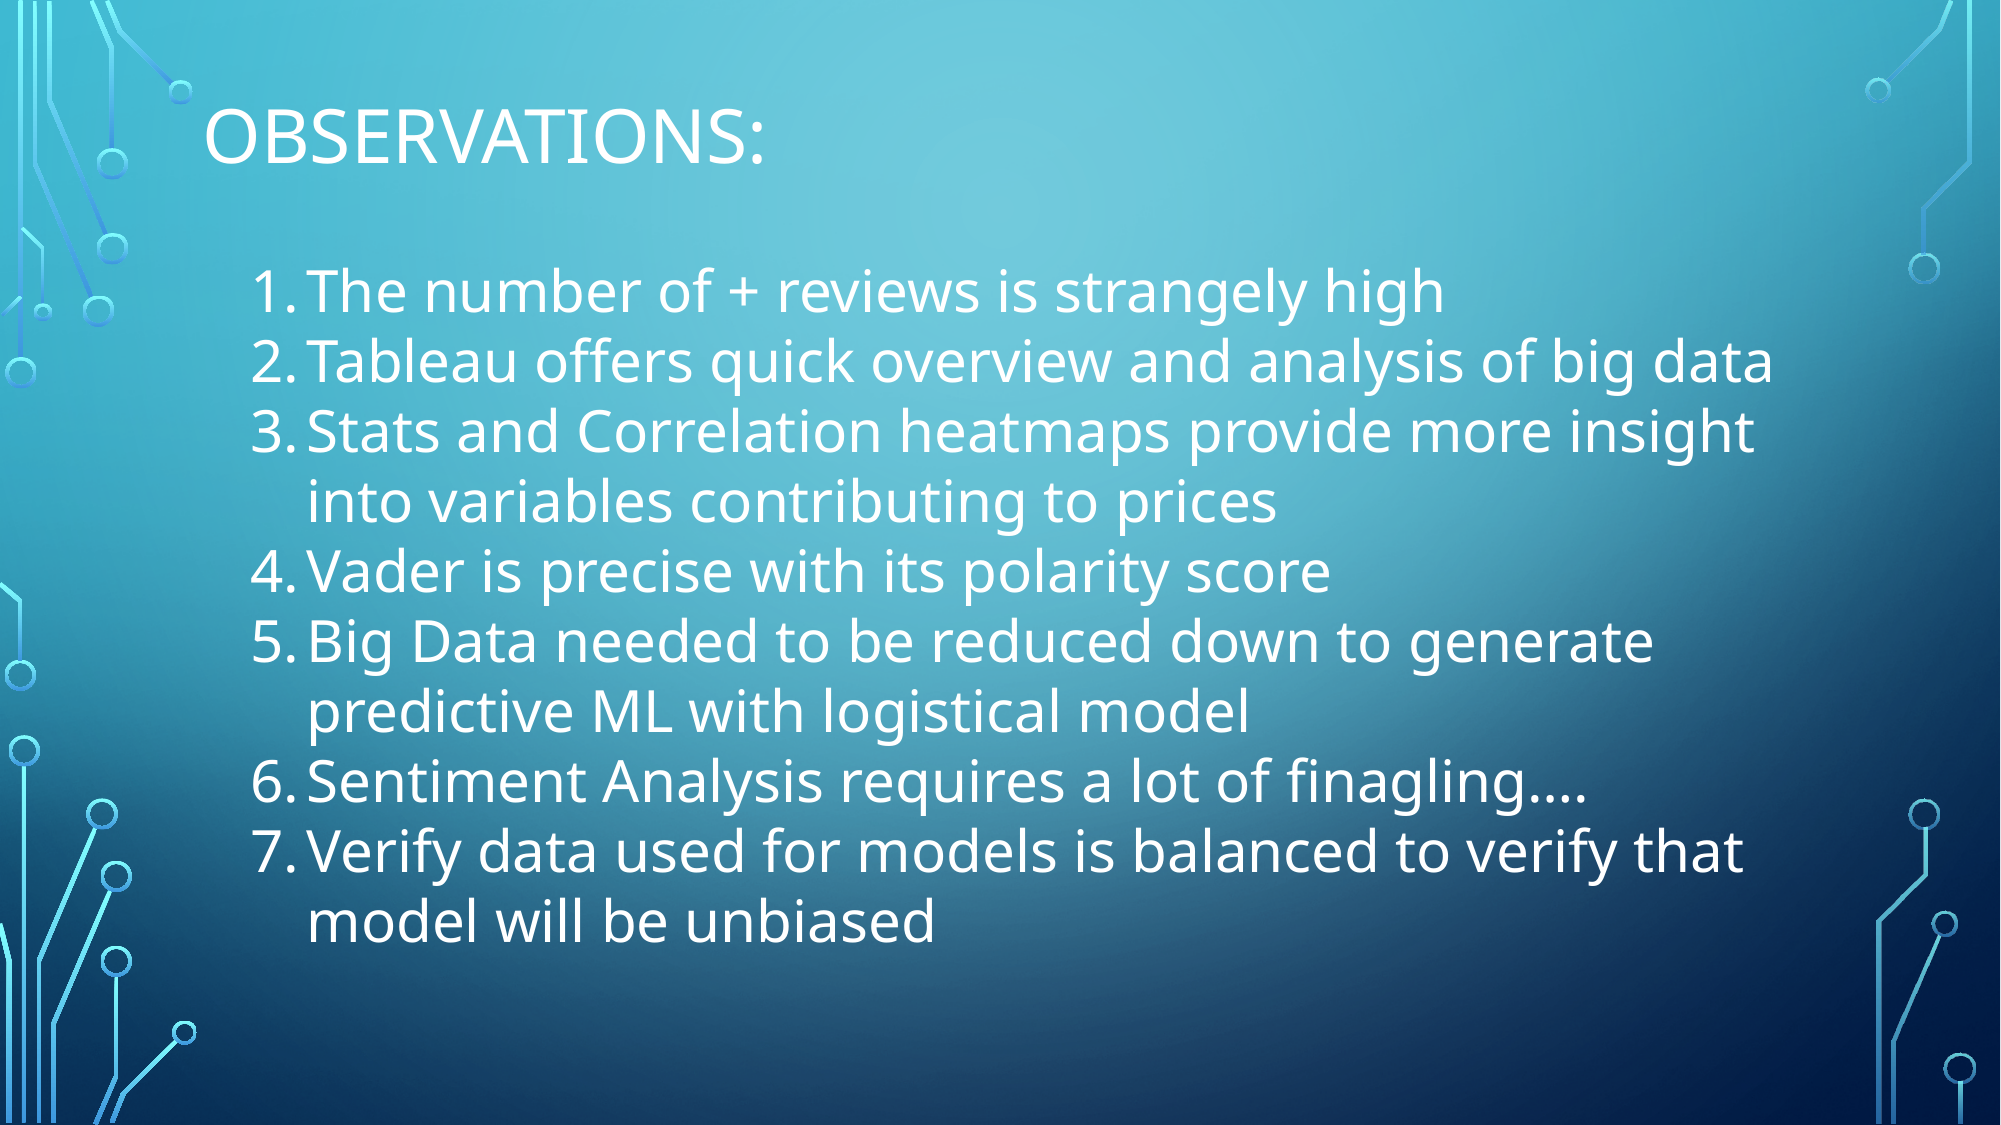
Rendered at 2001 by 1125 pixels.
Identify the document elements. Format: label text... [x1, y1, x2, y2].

text_box The number of + reviews is strangely high Tableau offers quick overview and analysis of big data Stats and Correlation heatmaps provide more insight into variables contributing to prices Vader is precise with its polarity score Big Data needed to be reduced down to generate predictive ML with logistical model Sentiment Analysis requires a lot of finagling…. Verify data used for models is balanced to verify that model will be unbiased [235, 246, 1861, 1125]
title Observations: [187, 69, 1813, 277]
